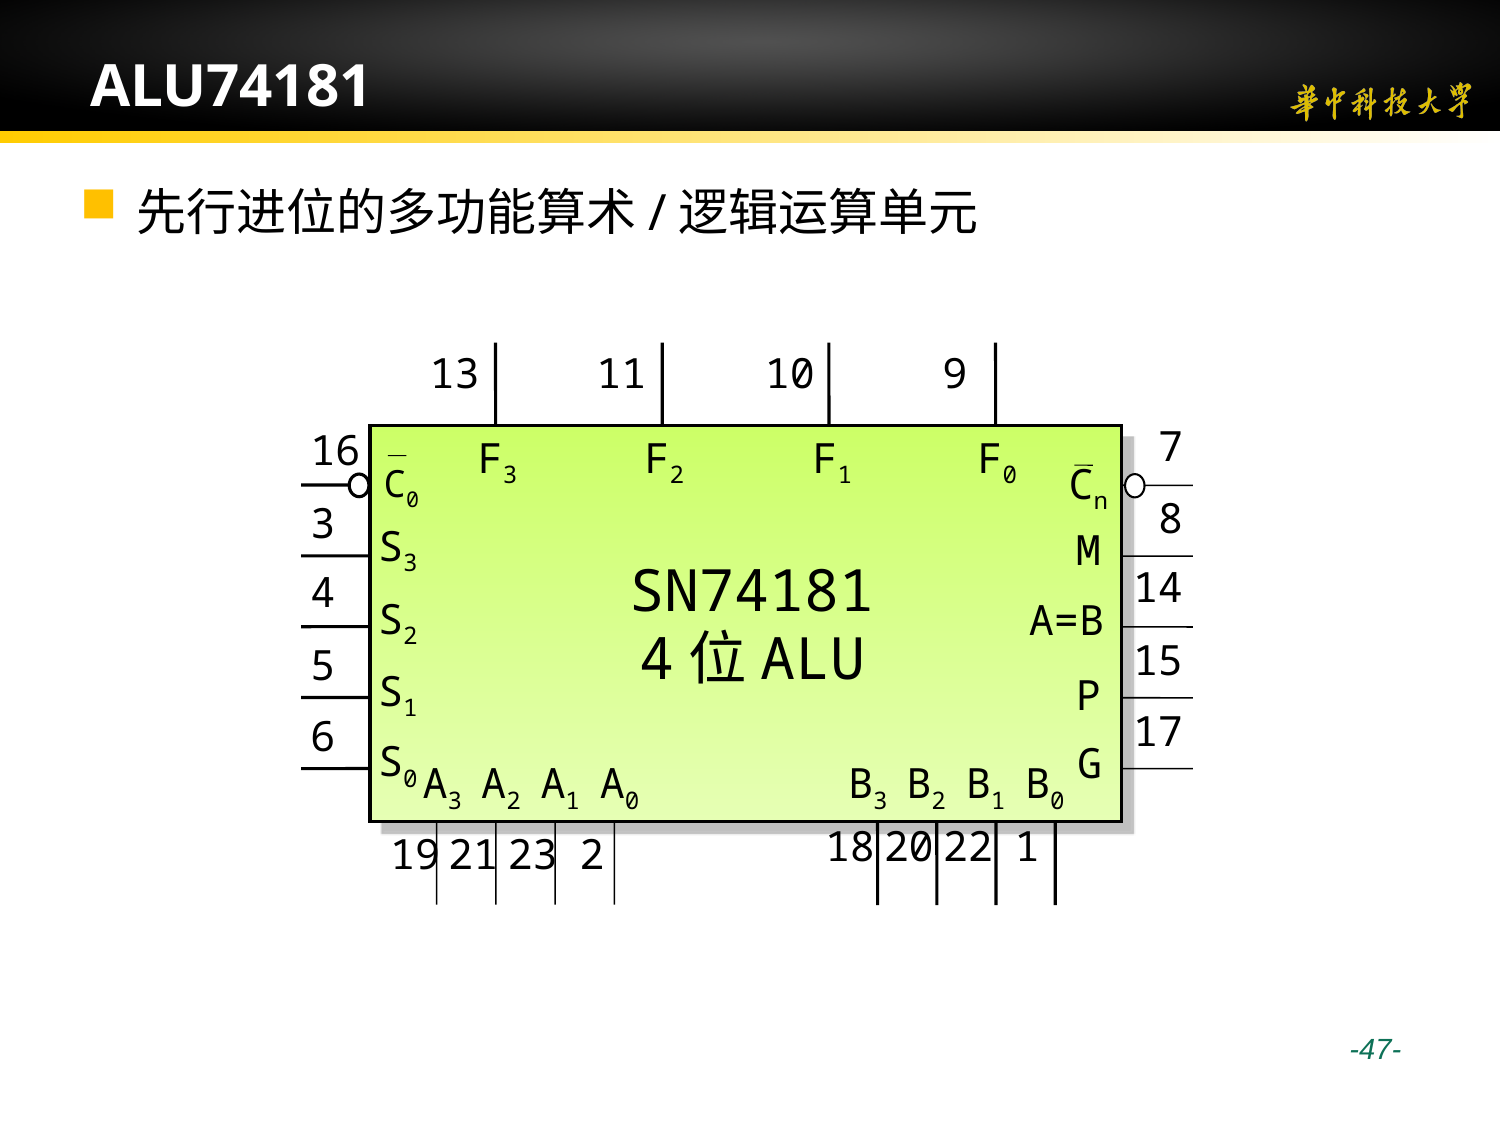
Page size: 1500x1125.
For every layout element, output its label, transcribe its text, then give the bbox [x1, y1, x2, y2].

list 先行进位的多功能算术/逻辑运算单元 [64, 160, 1414, 988]
title ALU74181 [74, 34, 1426, 131]
text_box =1 [738, 131, 744, 143]
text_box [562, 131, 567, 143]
picture [0, 0, 1500, 131]
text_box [300, 342, 1194, 906]
slide_number -47- [1257, 1023, 1425, 1102]
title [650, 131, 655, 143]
